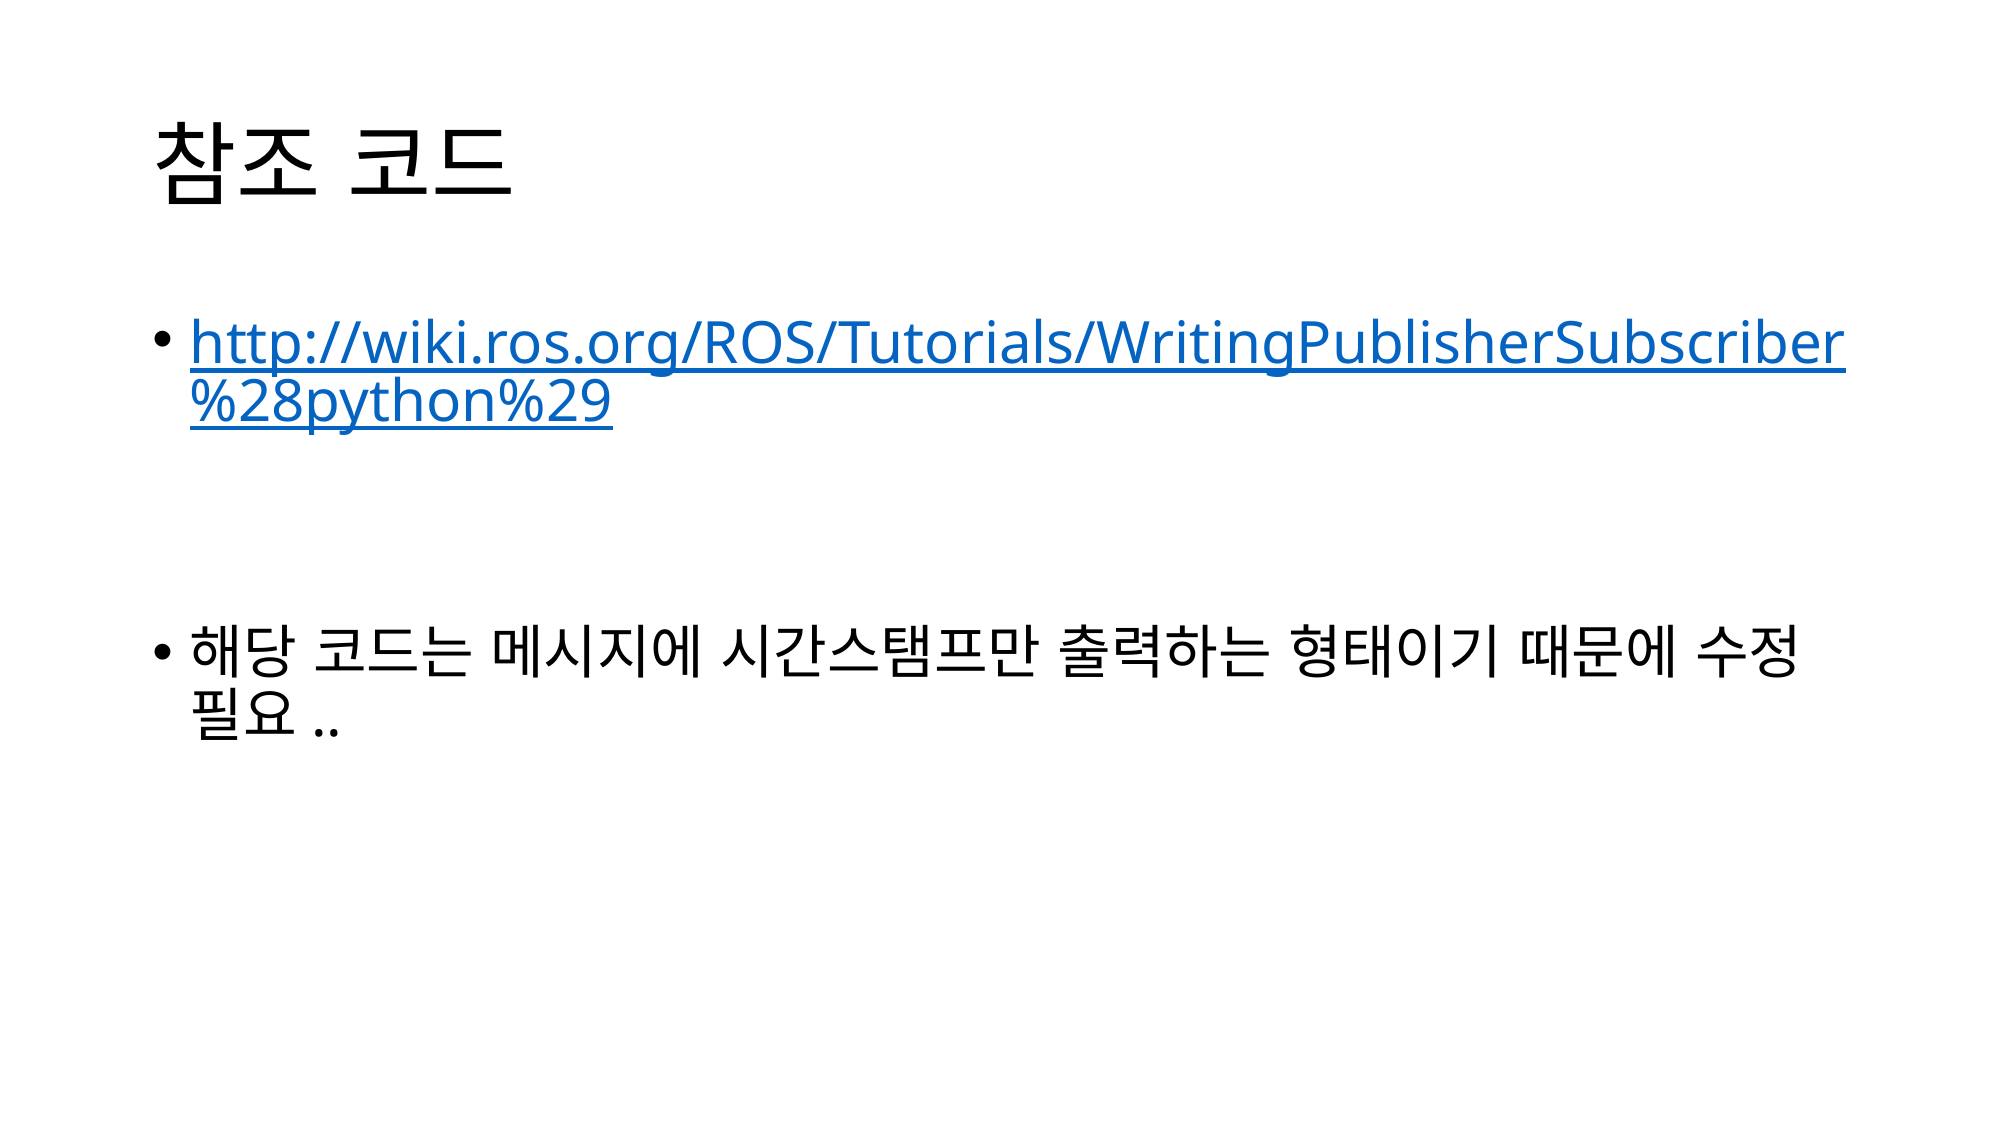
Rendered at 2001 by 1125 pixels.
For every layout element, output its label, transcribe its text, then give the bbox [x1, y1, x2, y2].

title 참조 코드 [137, 59, 1863, 278]
list http://wiki.ros.org/ROS/Tutorials/WritingPublisherSubscriber%28python%29 해당 코드는 메시지에 시간스탬프만 출력하는 형태이기 때문에 수정 필요.. [137, 299, 1863, 1014]
